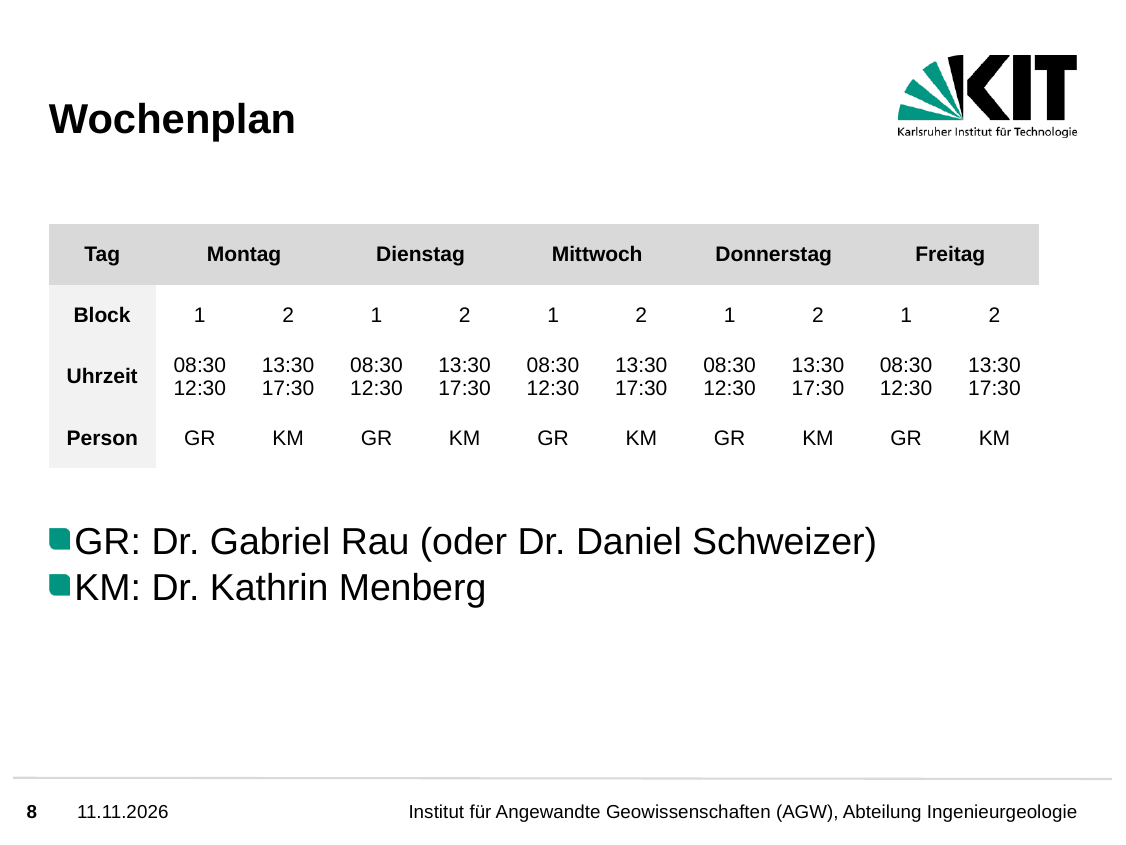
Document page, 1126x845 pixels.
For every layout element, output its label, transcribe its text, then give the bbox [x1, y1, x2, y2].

table_cell 08:30 12:30 [686, 346, 774, 408]
table_cell 08:30 12:30 [862, 346, 950, 408]
table_cell GR [862, 408, 950, 468]
table_cell 2 [950, 285, 1039, 346]
table_cell 13:30 17:30 [774, 346, 862, 408]
table_cell 1 [156, 285, 244, 346]
picture [49, 528, 70, 552]
table_cell 13:30 17:30 [421, 346, 509, 408]
table_cell Person [49, 408, 156, 468]
table_cell 2 [421, 285, 509, 346]
table_cell 1 [686, 285, 774, 346]
table_header Mittwoch [509, 224, 686, 285]
table_cell 08:30 12:30 [156, 346, 244, 408]
table_cell 13:30 17:30 [597, 346, 686, 408]
table_header Montag [156, 224, 332, 285]
table_cell 13:30 17:30 [950, 346, 1039, 408]
table_cell KM [421, 408, 509, 468]
table_header Tag [49, 224, 156, 285]
table_cell GR [156, 408, 244, 468]
table_cell 08:30 12:30 [332, 346, 421, 408]
table_cell KM [774, 408, 862, 468]
table_cell 08:30 12:30 [509, 346, 597, 408]
picture [49, 574, 70, 598]
table_cell Uhrzeit [49, 346, 156, 408]
list GR: Dr. Gabriel Rau (oder Dr. Daniel Schweizer) KM: Dr. Kathrin Menberg [49, 194, 1076, 747]
table_cell GR [509, 408, 597, 468]
table_cell 1 [862, 285, 950, 346]
table_cell 1 [332, 285, 421, 346]
table_header Freitag [862, 224, 1039, 285]
table_header Donnerstag [686, 224, 862, 285]
table_header Dienstag [332, 224, 509, 285]
table_cell KM [597, 408, 686, 468]
table_cell GR [332, 408, 421, 468]
table_cell Block [49, 285, 156, 346]
table_cell 13:30 17:30 [244, 346, 332, 408]
title Wochenplan [48, 48, 894, 144]
table_cell 2 [774, 285, 862, 346]
table_cell KM [244, 408, 332, 468]
slide_number 8 [26, 778, 67, 844]
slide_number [77, 778, 204, 844]
table_cell 2 [597, 285, 686, 346]
table_cell 1 [509, 285, 597, 346]
picture [898, 55, 1077, 138]
table_cell GR [686, 408, 774, 468]
table_cell KM [950, 408, 1039, 468]
table_cell 2 [244, 285, 332, 346]
